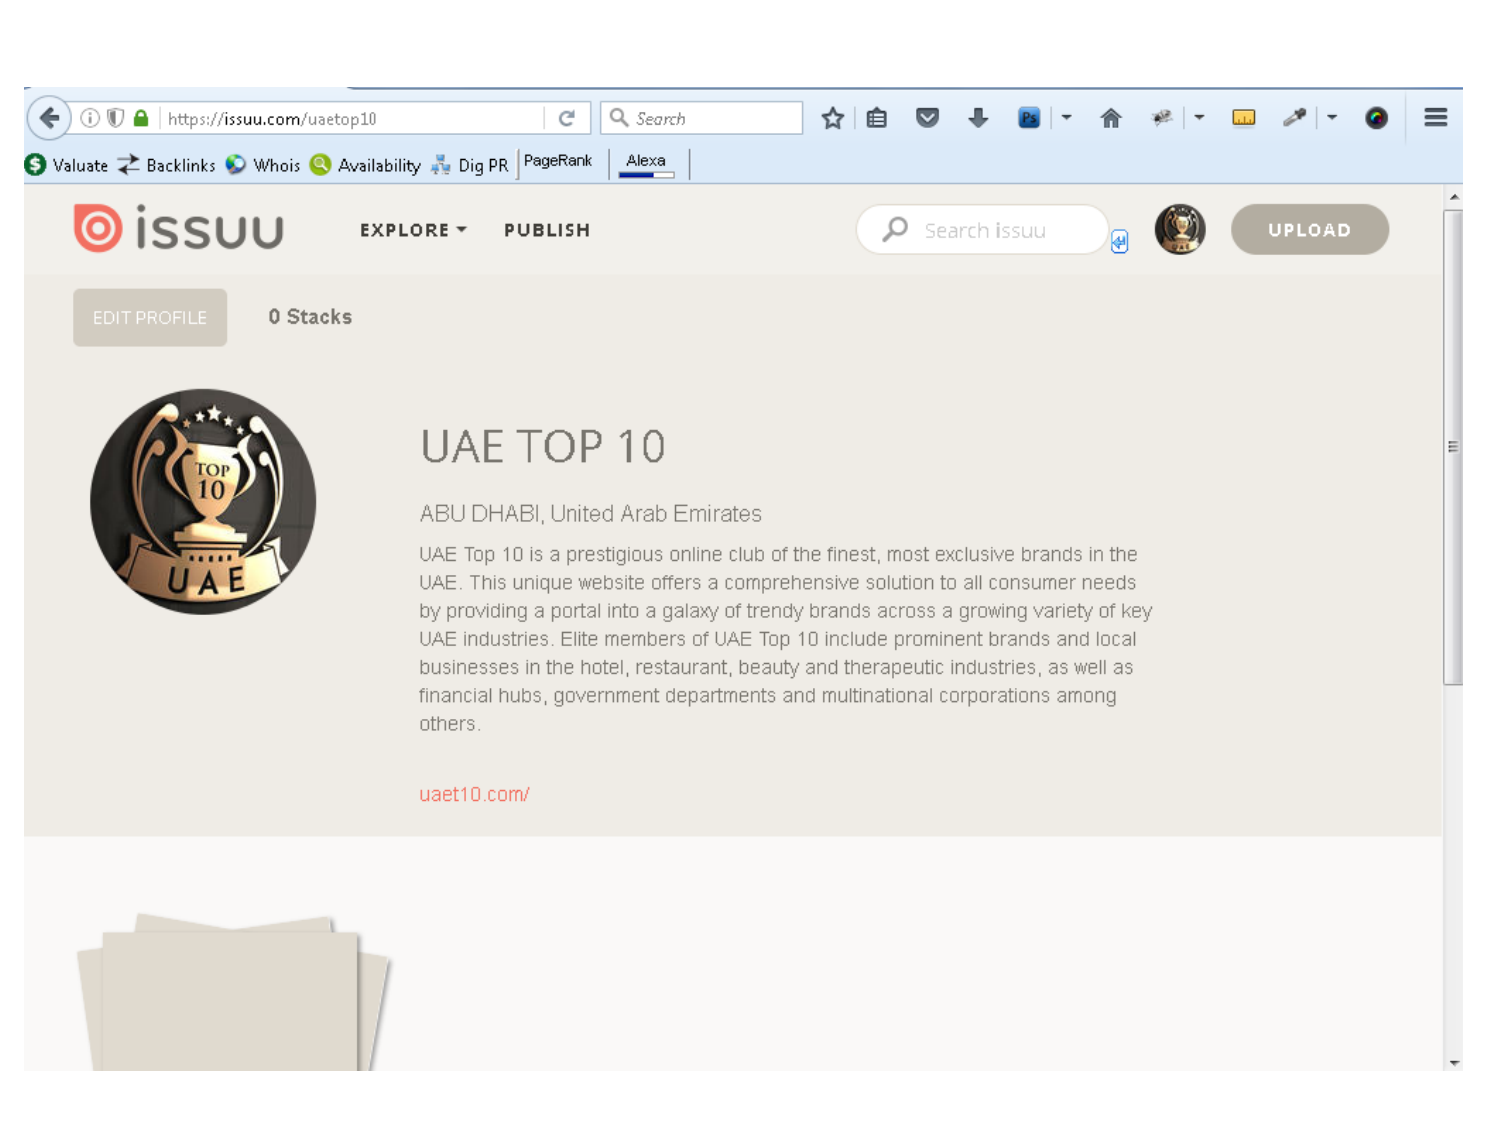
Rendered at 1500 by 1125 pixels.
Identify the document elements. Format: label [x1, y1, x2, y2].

picture [24, 87, 1463, 1071]
